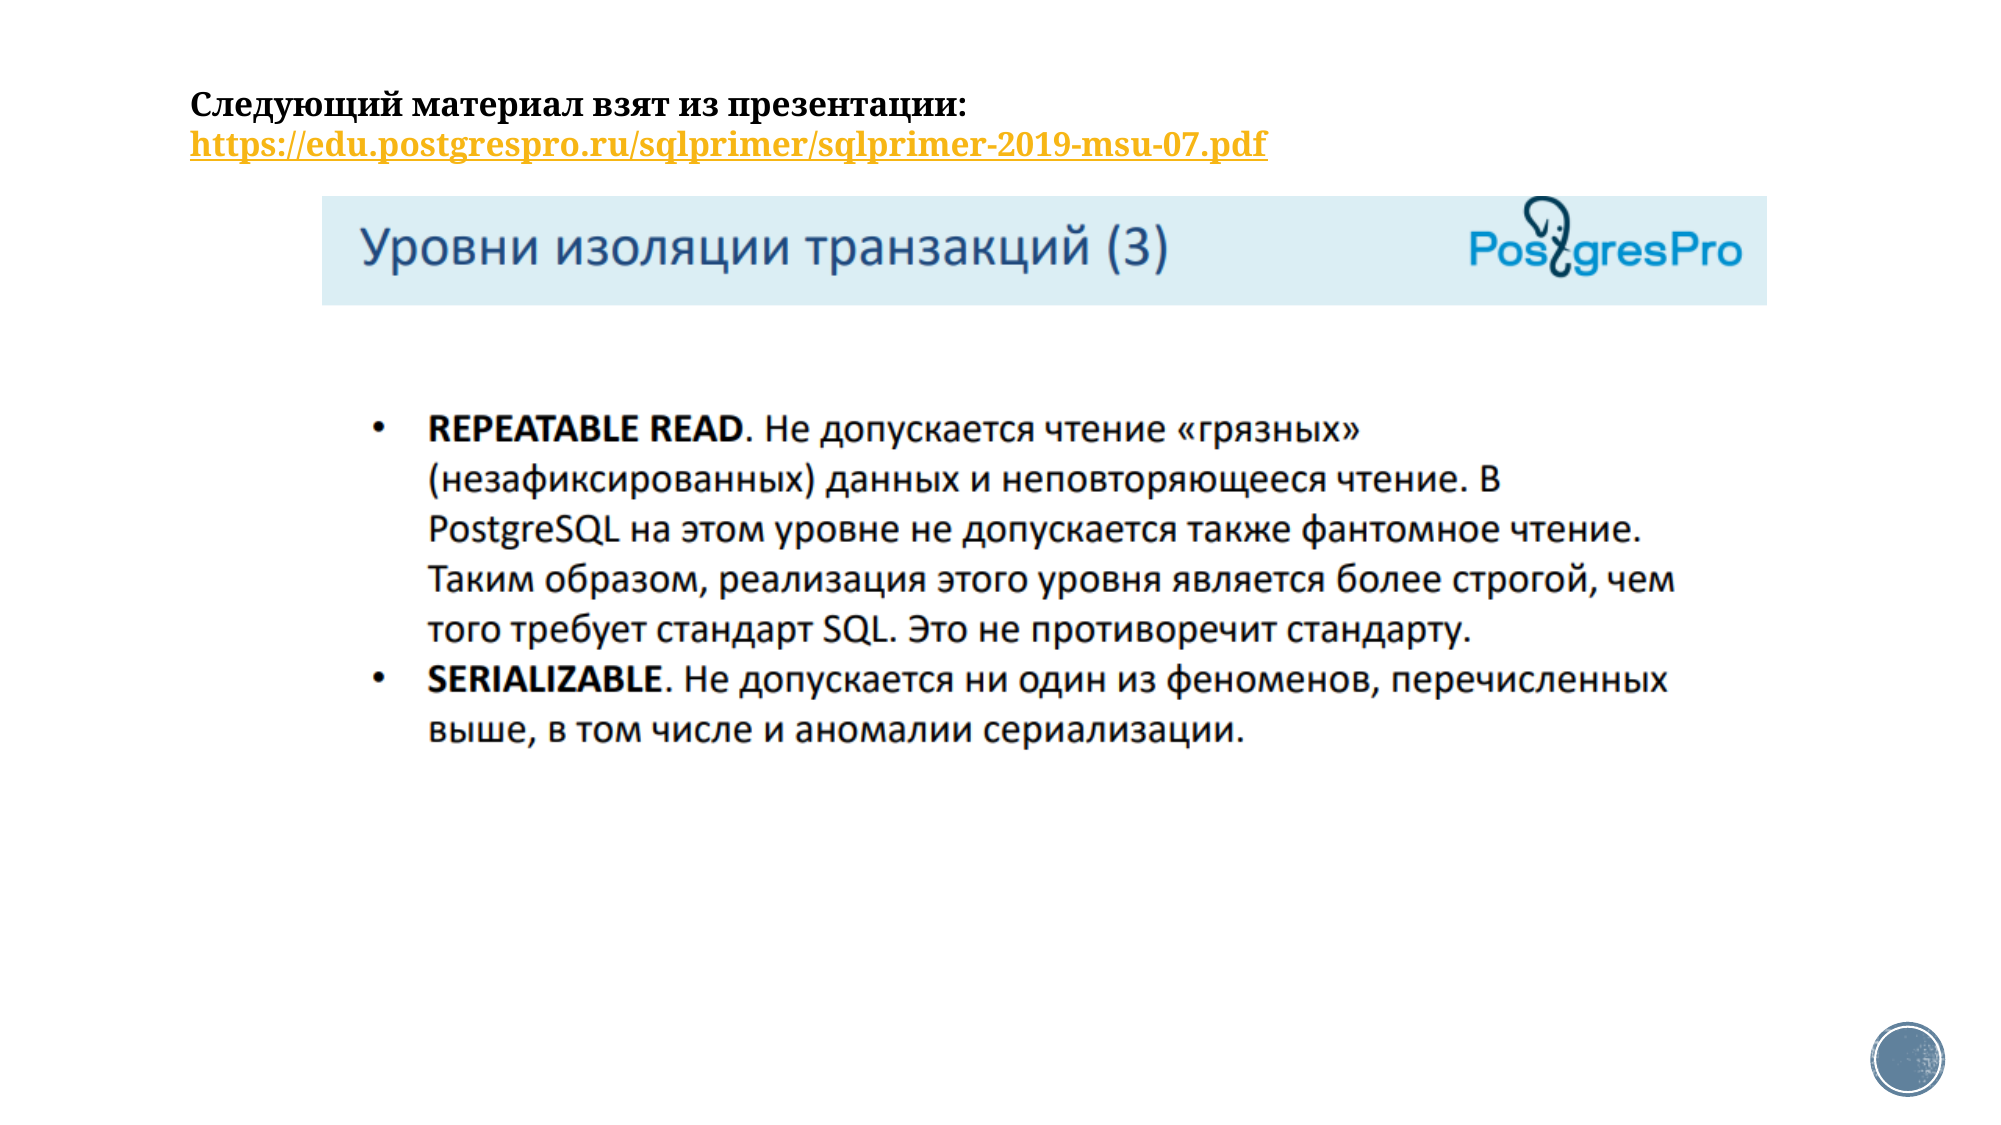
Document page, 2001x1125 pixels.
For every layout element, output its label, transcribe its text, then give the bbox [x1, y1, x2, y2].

picture [322, 197, 1765, 833]
title Следующий материал взят из презентации: https://edu.postgrespro.ru/sqlprimer/sqlprimer-2019-msu-07.pdf [174, 40, 1876, 212]
